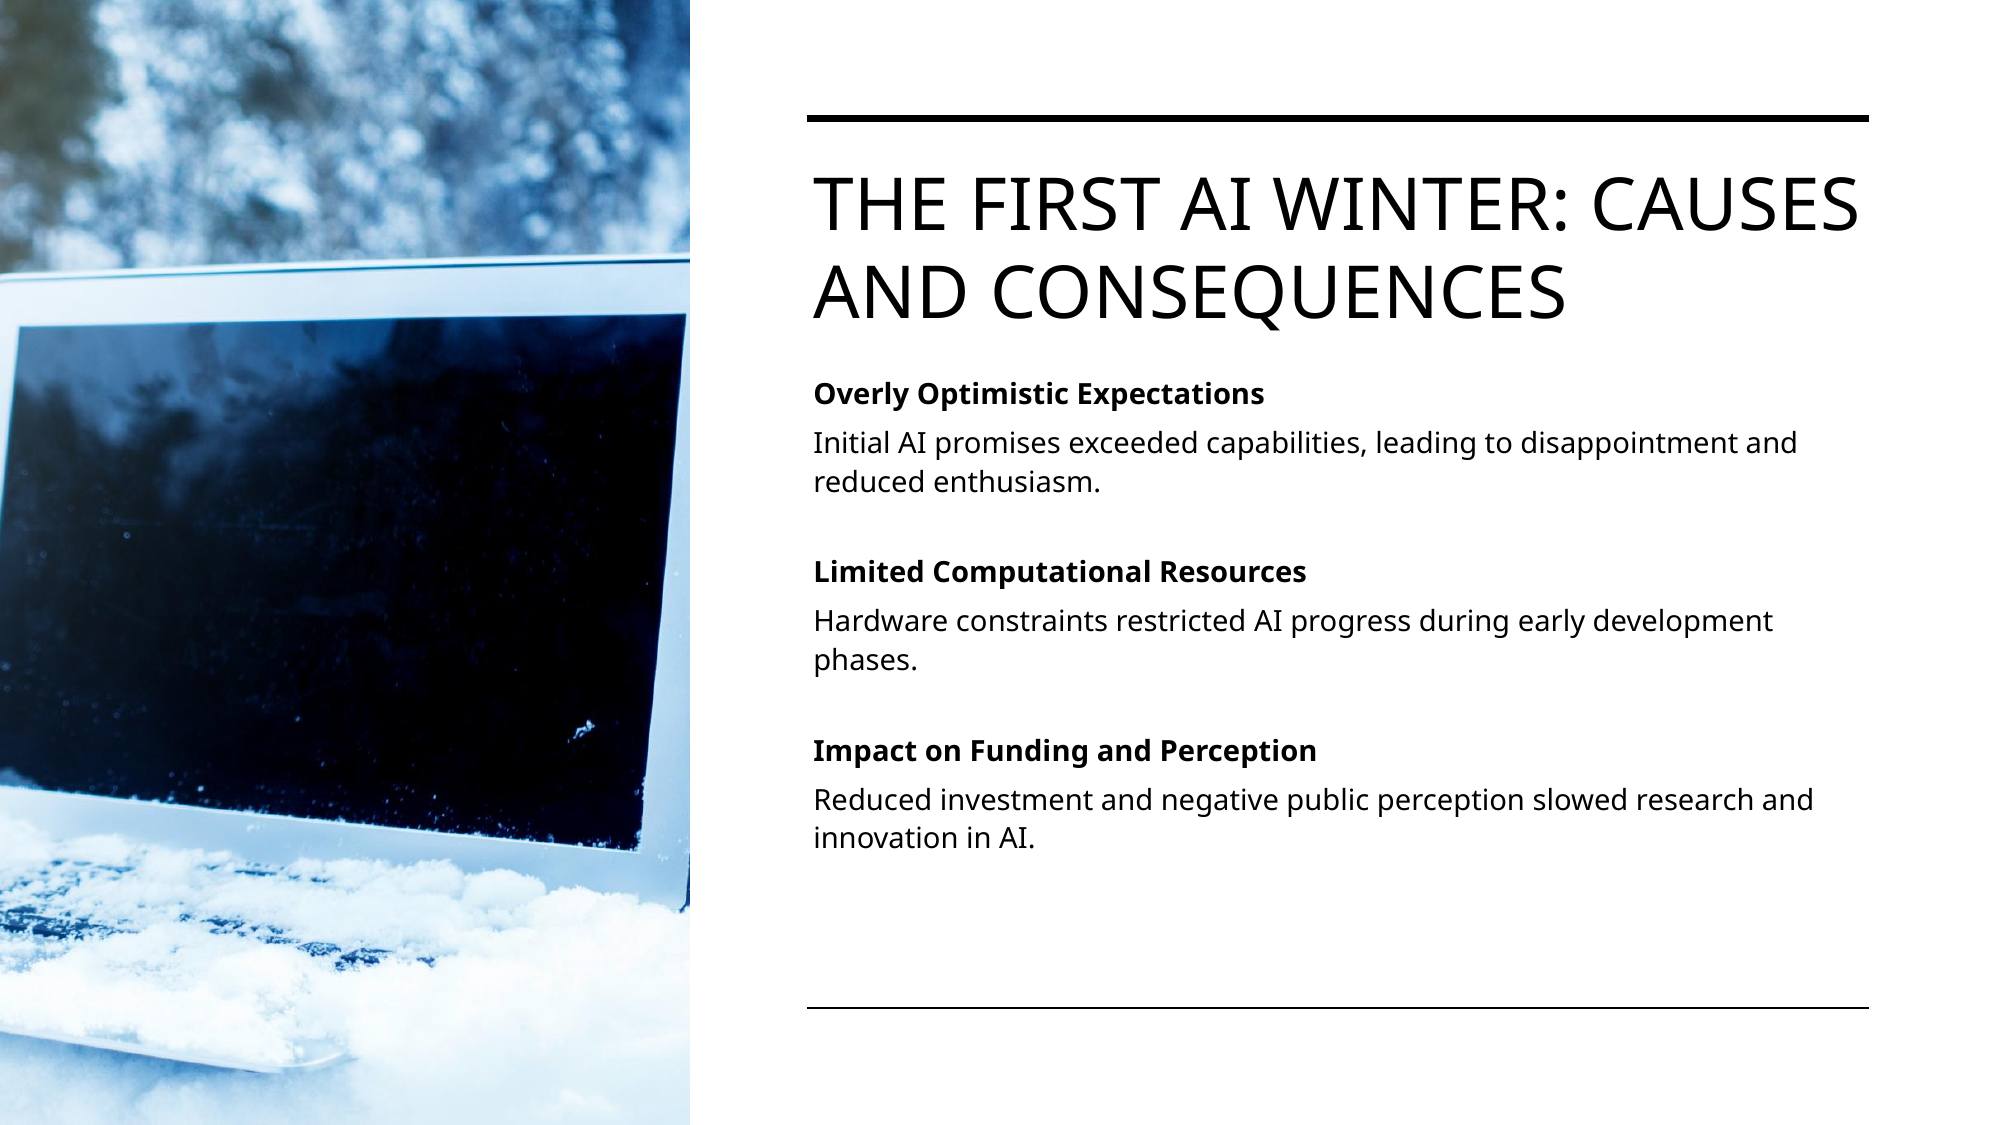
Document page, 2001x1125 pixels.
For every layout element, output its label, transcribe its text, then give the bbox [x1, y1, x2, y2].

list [0, 0, 690, 1125]
text_box [690, 0, 2000, 1125]
list Overly Optimistic Expectations Initial AI promises exceeded capabilities, leading to disappointment and reduced enthusiasm. Limited Computational Resources Hardware constraints restricted AI progress during early development phases. Impact on Funding and Perception Reduced investment and negative public perception slowed research and innovation in AI. [798, 364, 1886, 978]
title The First AI Winter: Causes and Consequences [798, 149, 1886, 364]
